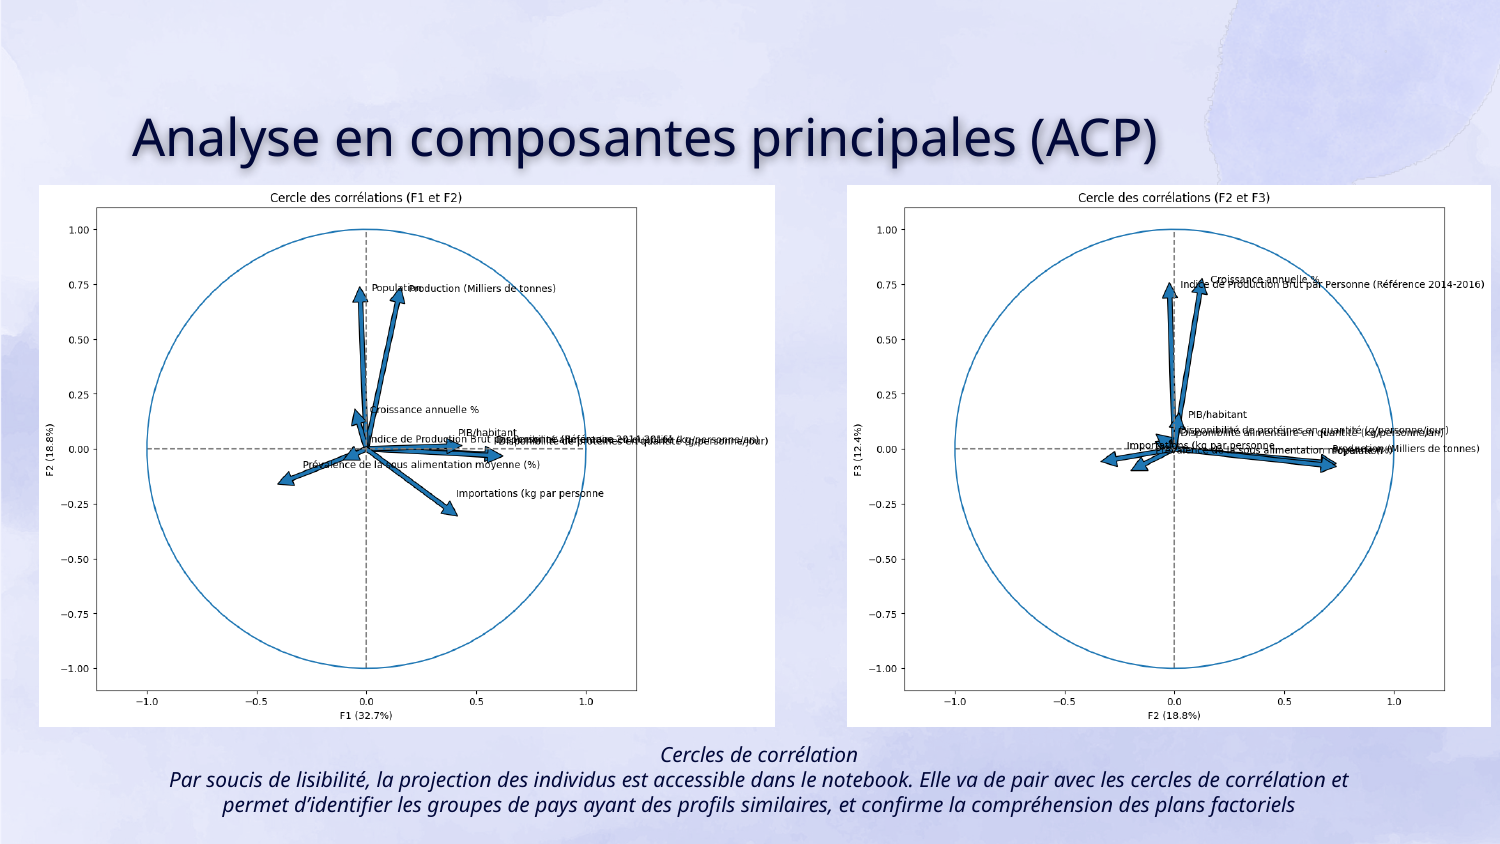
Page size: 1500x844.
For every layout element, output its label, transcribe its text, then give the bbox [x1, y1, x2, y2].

list Cercles de corrélation Par soucis de lisibilité, la projection des individus est accessible dans le notebook. Elle va de pair avec les cercles de corrélation et permet d’identifier les groupes de pays ayant des profils similaires, et confirme la compréhension des plans factoriels [127, 726, 1391, 844]
picture [39, 185, 776, 728]
picture [847, 185, 1492, 728]
title Analyse en composantes principales (ACP) [117, 87, 1382, 182]
